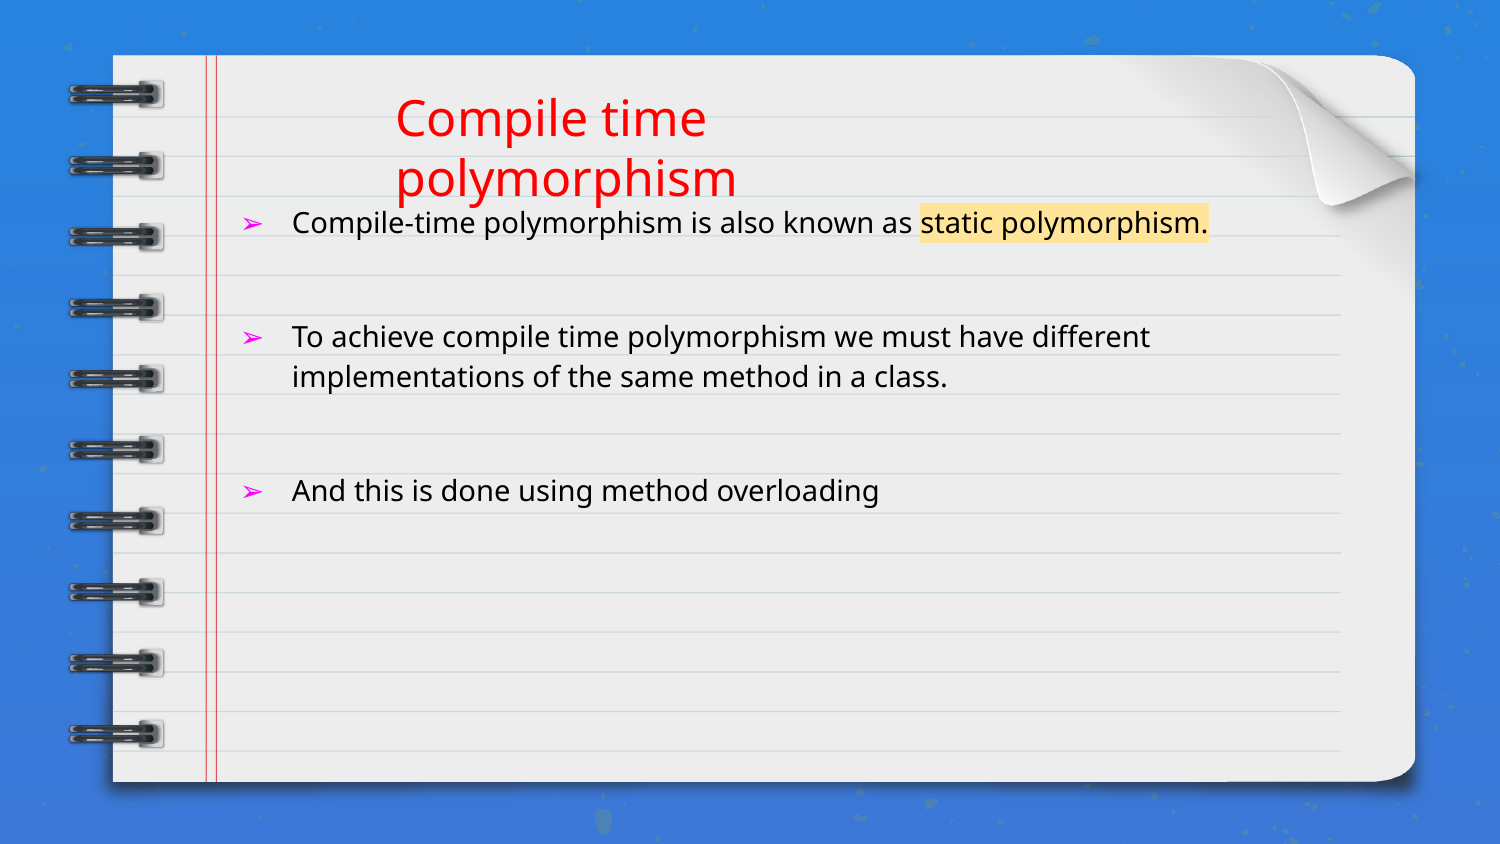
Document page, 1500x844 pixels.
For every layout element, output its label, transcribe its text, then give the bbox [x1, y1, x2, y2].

text_box Compile-time polymorphism is also known as static polymorphism. To achieve compile time polymorphism we must have different implementations of the same method in a class. And this is done using method overloading [201, 132, 1370, 523]
picture [63, 22, 1437, 822]
title Compile time polymorphism [380, 71, 1053, 132]
